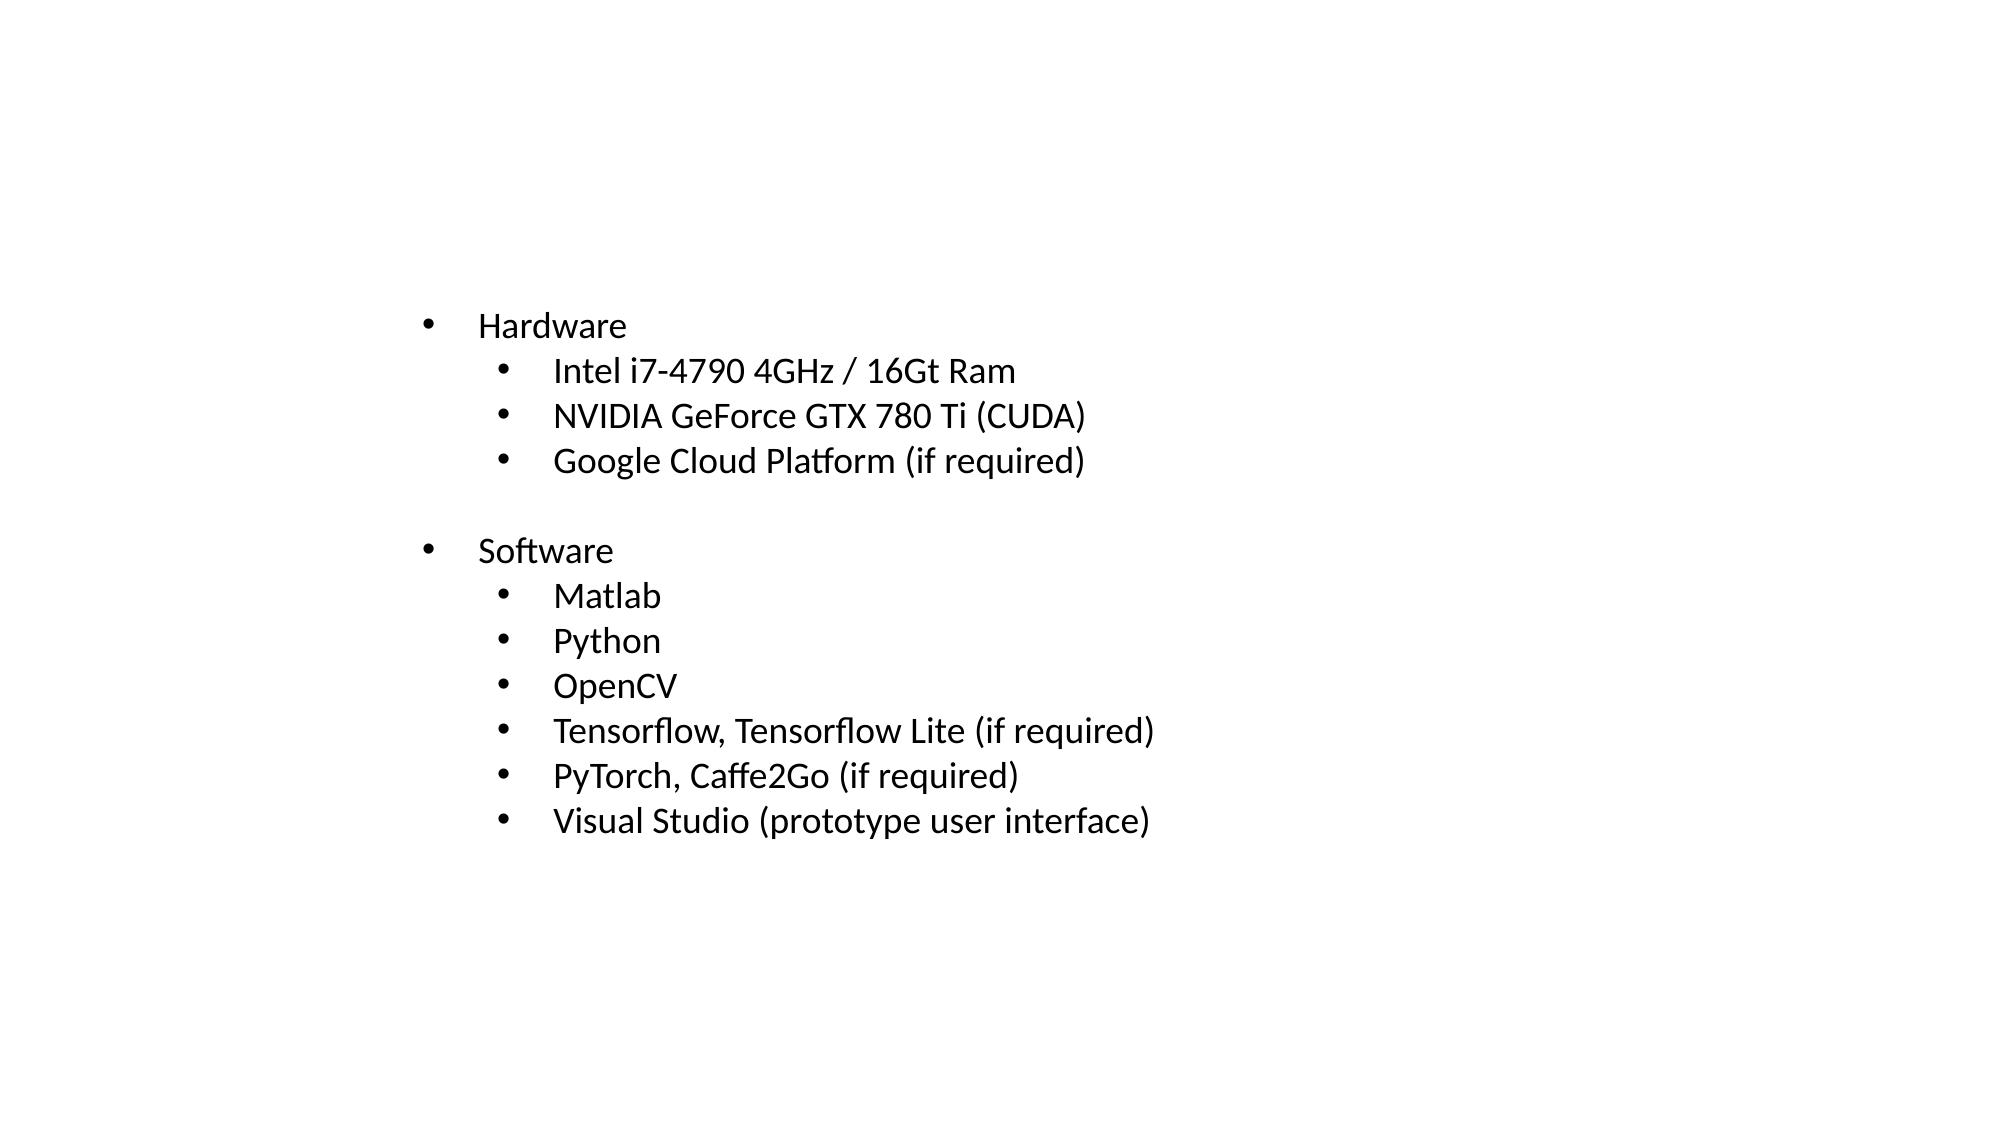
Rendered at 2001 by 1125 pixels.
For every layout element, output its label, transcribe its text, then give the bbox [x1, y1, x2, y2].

text_box Hardware Intel i7-4790 4GHz / 16Gt Ram NVIDIA GeForce GTX 780 Ti (CUDA) Google Cloud Platform (if required) Software Matlab Python OpenCV Tensorflow, Tensorflow Lite (if required) PyTorch, Caffe2Go (if required) Visual Studio (prototype user interface) [407, 293, 1546, 848]
